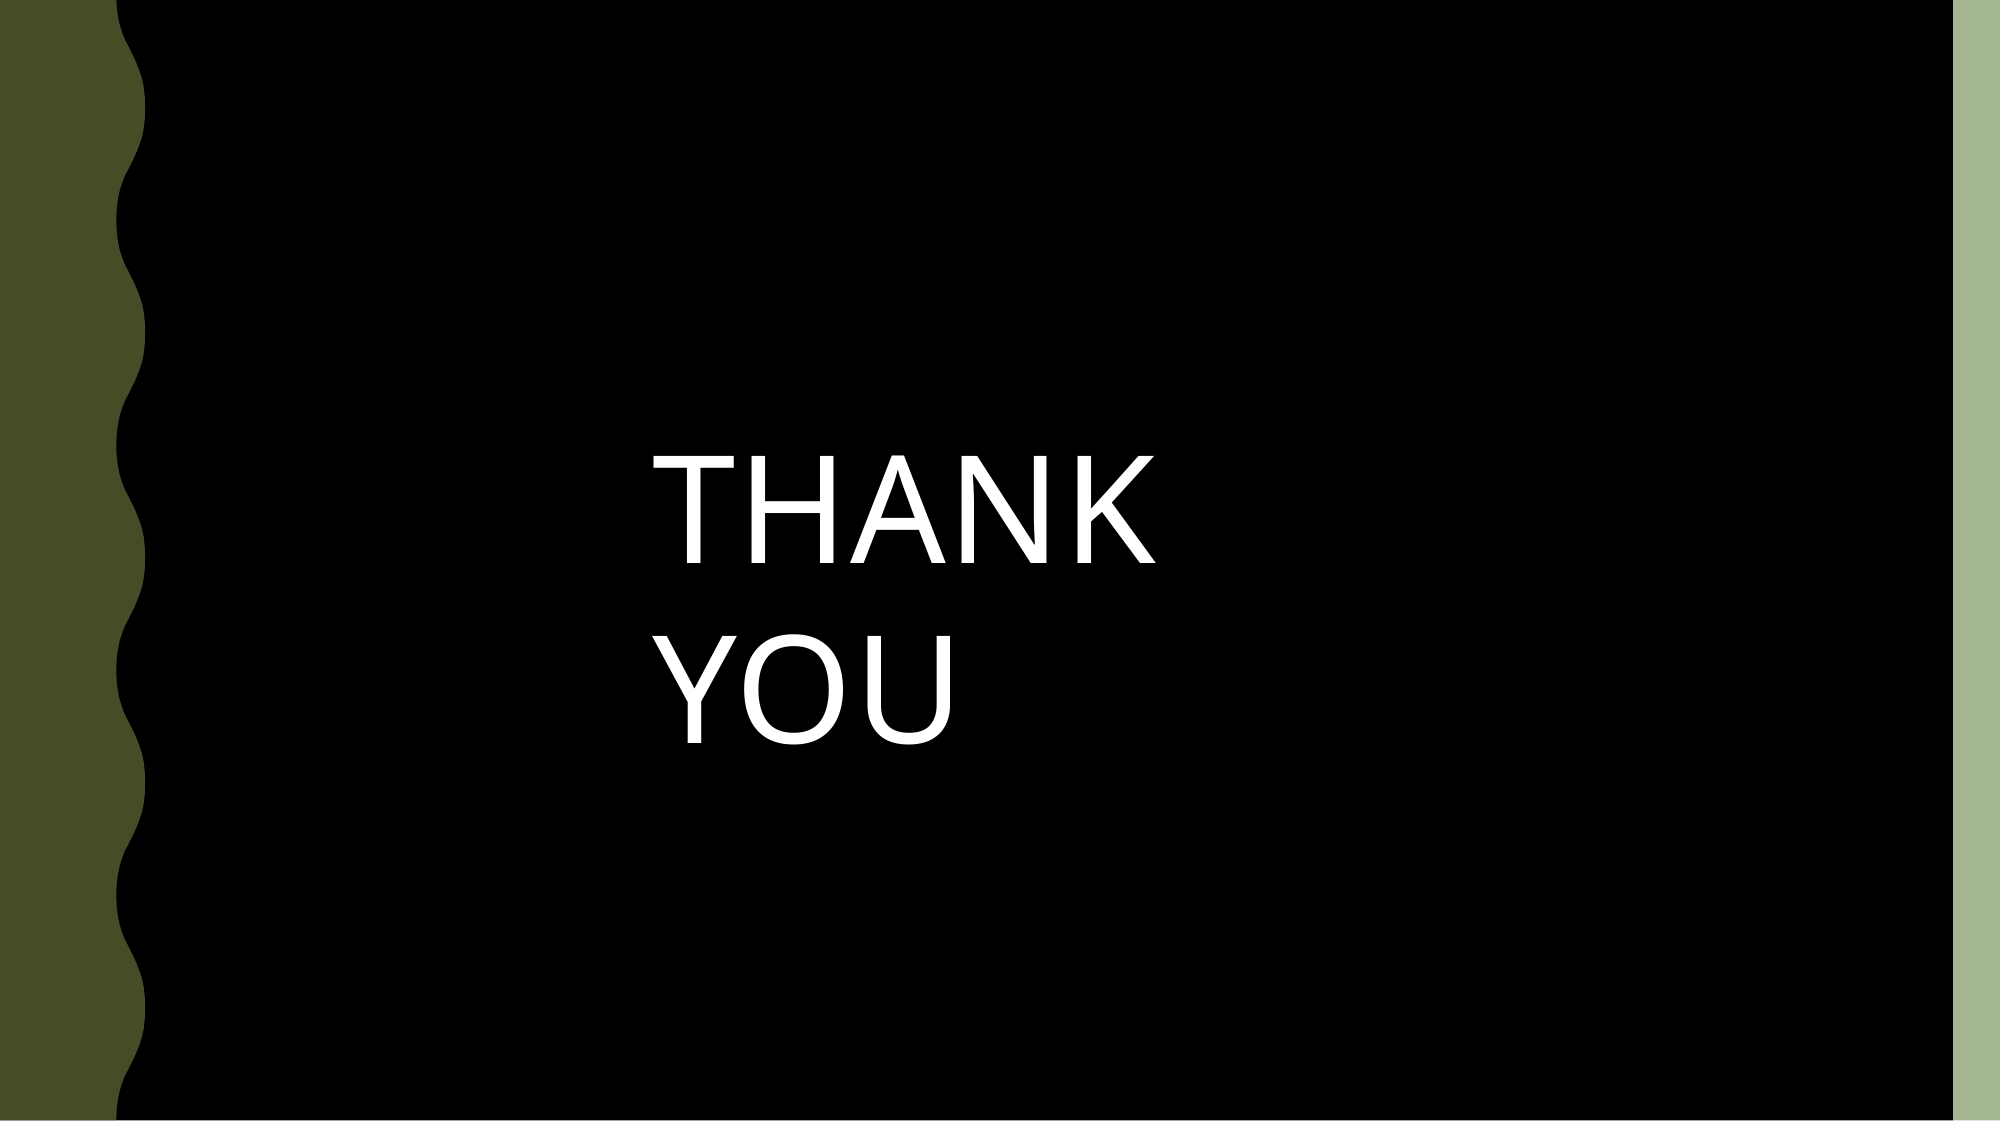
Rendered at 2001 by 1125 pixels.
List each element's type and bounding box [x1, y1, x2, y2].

text_box [0, 0, 2000, 1121]
